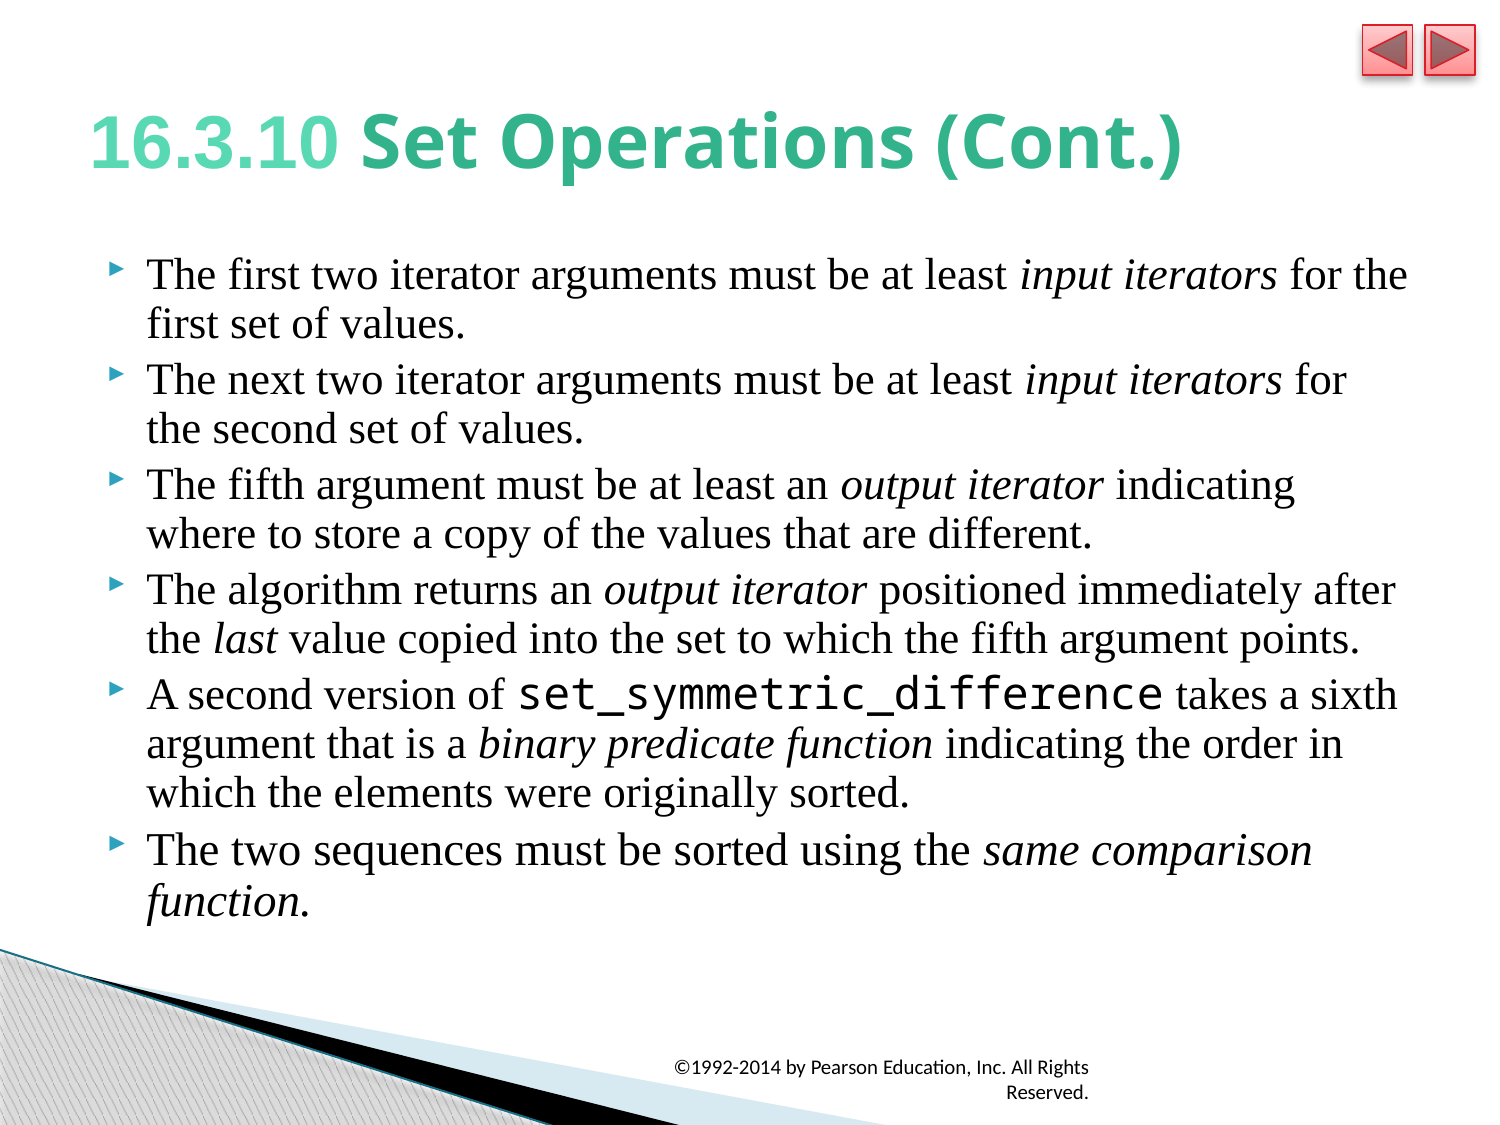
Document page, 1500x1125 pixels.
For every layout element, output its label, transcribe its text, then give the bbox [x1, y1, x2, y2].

title 16.3.10 Set Operations (Cont.) [75, 45, 1425, 233]
footer ©1992-2014 by Pearson Education, Inc. All Rights Reserved. [650, 1051, 1105, 1112]
list The first two iterator arguments must be at least input iterators for the first set of values. The next two iterator arguments must be at least input iterators for the second set of values. The fifth argument must be at least an output iterator indicating where to store a copy of the values that are different. The algorithm returns an output iterator positioned immediately after the last value copied into the set to which the fifth argument points. A second version of set_symmetric_difference takes a sixth argument that is a binary predicate function indicating the order in which the elements were originally sorted. The two sequences must be sorted using the same comparison function. [75, 242, 1425, 986]
